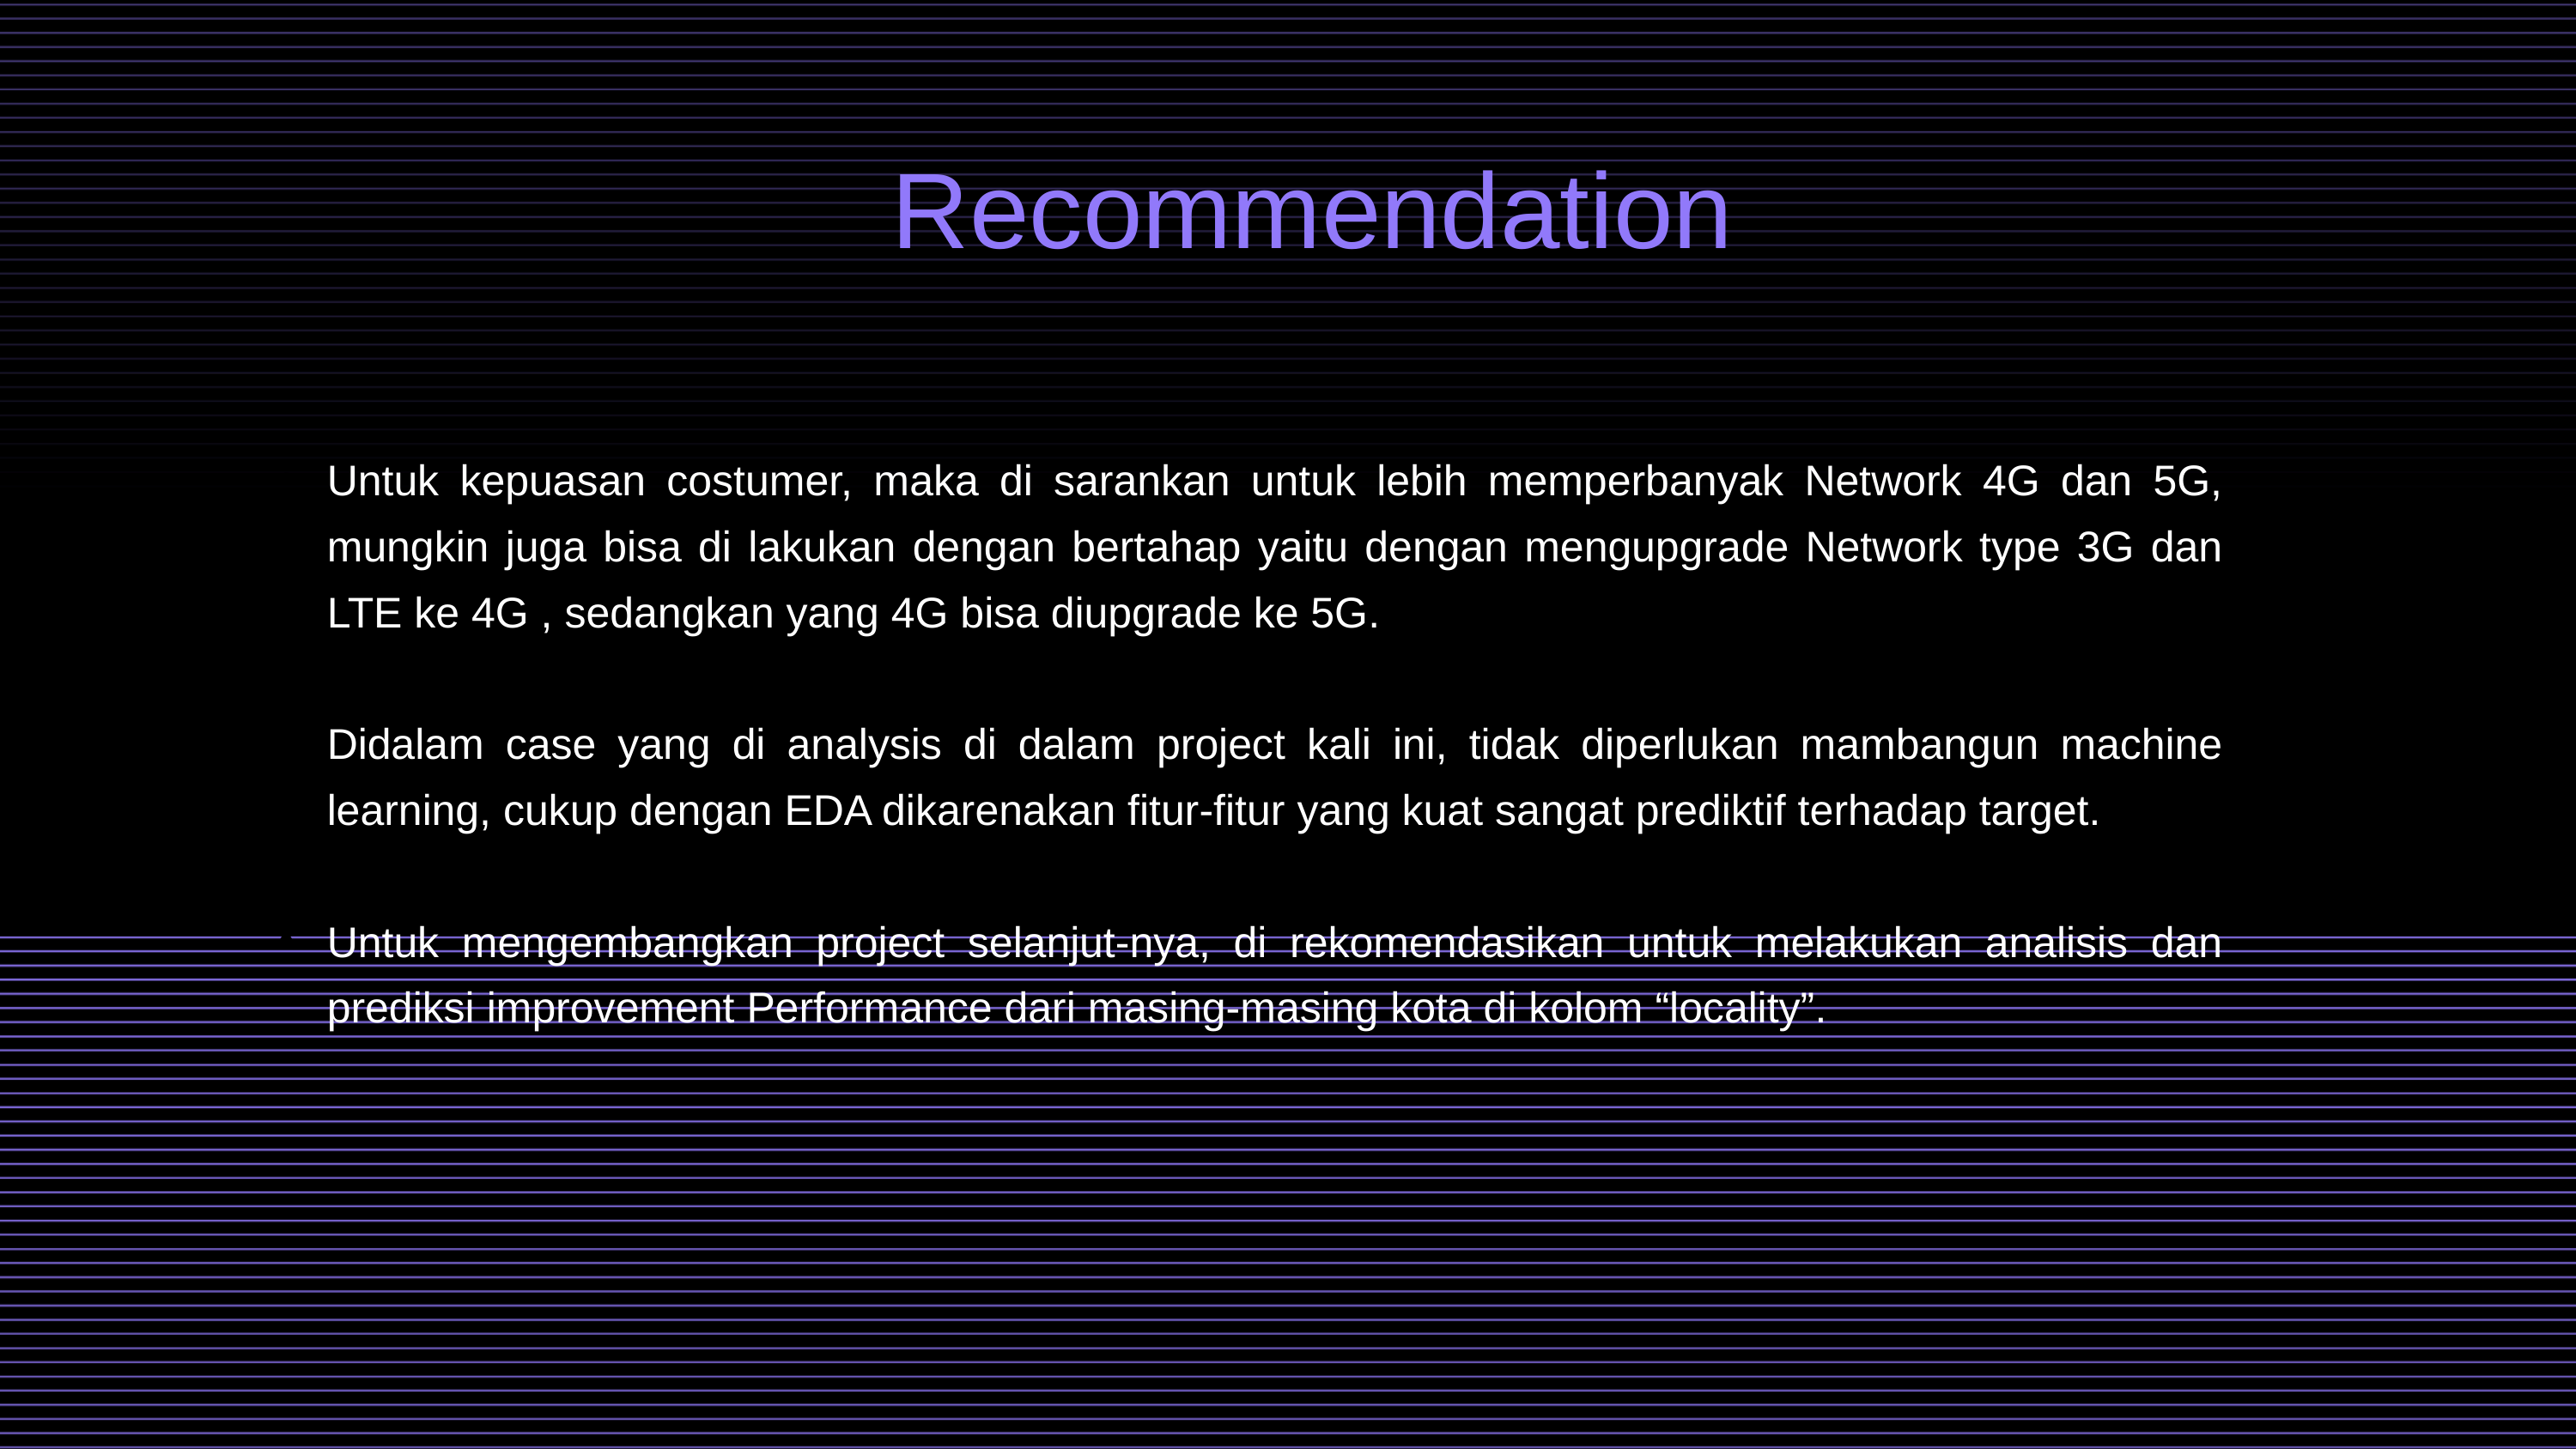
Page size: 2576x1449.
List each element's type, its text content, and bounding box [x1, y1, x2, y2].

text_box [0, 0, 2576, 501]
text_box [0, 937, 2576, 1449]
text_box Untuk kepuasan costumer, maka di sarankan untuk lebih memperbanyak Network 4G dan 5G, mungkin juga bisa di lakukan dengan bertahap yaitu dengan mengupgrade Network type 3G dan LTE ke 4G , sedangkan yang 4G bisa diupgrade ke 5G. Didalam case yang di analysis di dalam project kali ini, tidak diperlukan mambangun machine learning, cukup dengan EDA dikarenakan fitur-fitur yang kuat sangat prediktif terhadap target. Untuk mengembangkan project selanjut-nya, di rekomendasikan untuk melakukan analisis dan prediksi improvement Performance dari masing-masing kota di kolom “locality”. [278, 438, 2224, 1032]
text_box Recommendation [169, 75, 2456, 270]
